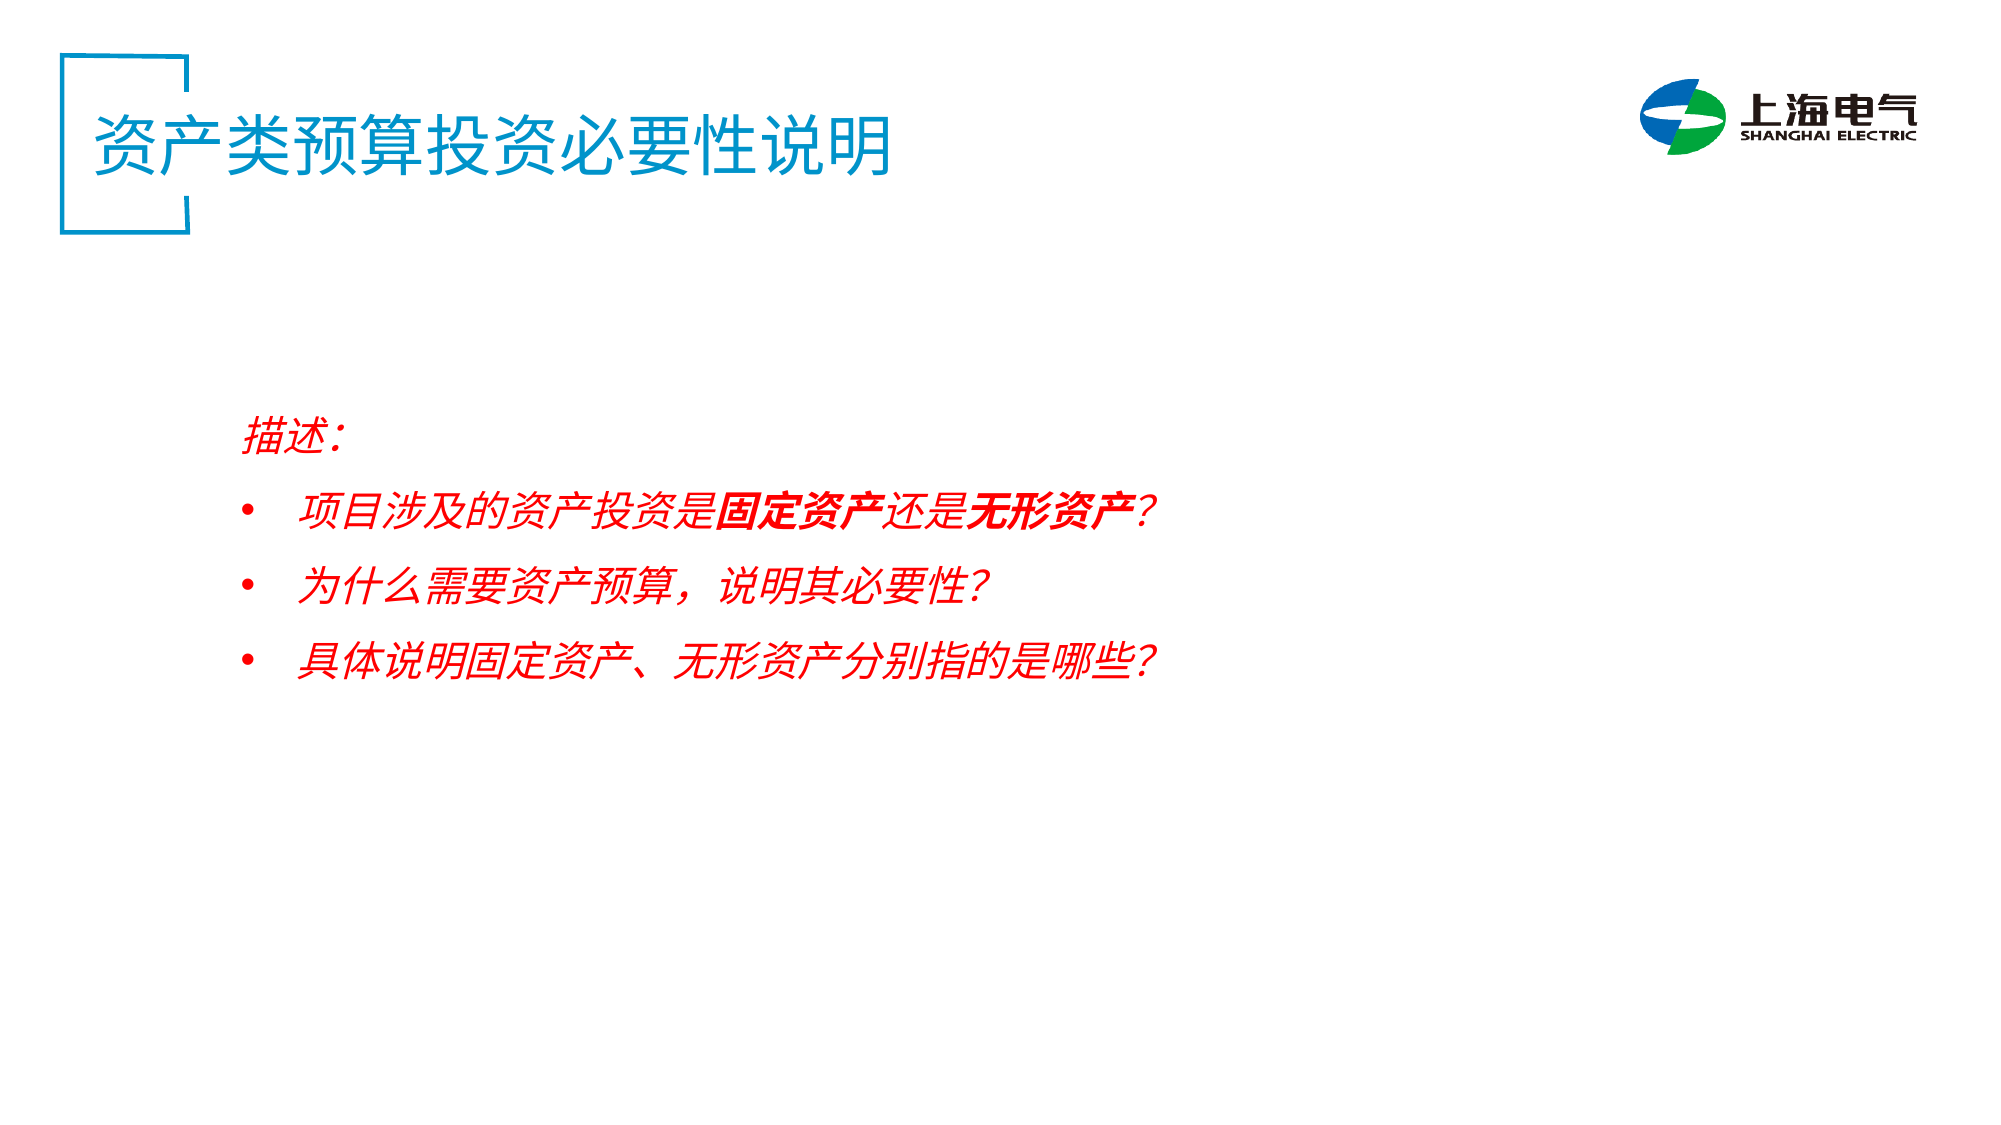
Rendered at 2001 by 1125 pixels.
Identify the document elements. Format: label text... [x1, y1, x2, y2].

picture [1640, 76, 1925, 157]
text_box 描述： 项目涉及的资产投资是固定资产还是无形资产？ 为什么需要资产预算，说明其必要性？ 具体说明固定资产、无形资产分别指的是哪些？ [225, 377, 1730, 693]
text_box 资产类预算投资必要性说明 [77, 95, 1541, 191]
